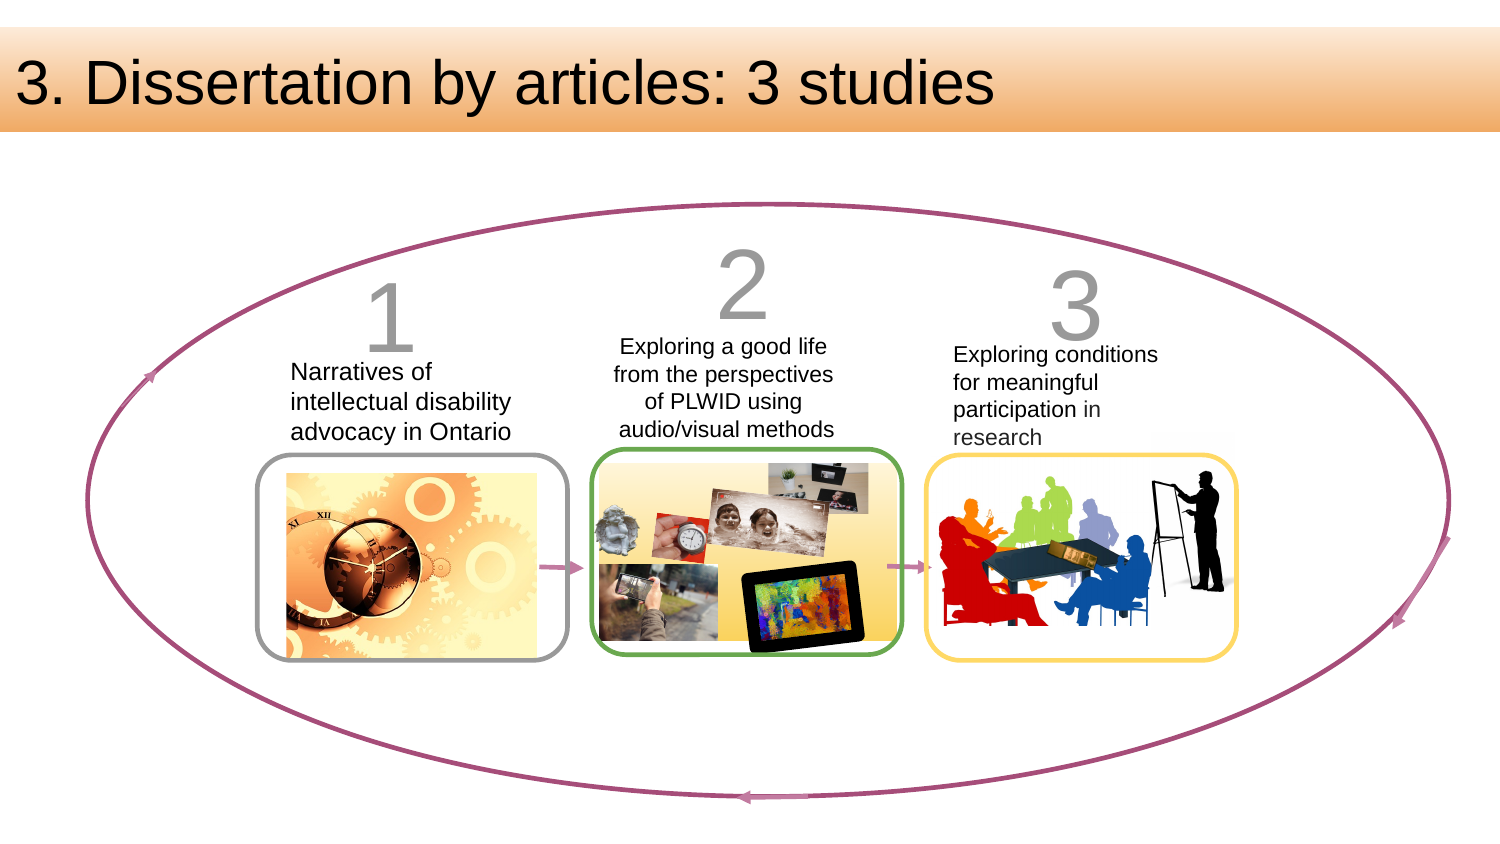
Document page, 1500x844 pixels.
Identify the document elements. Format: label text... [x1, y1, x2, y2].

text_box [87, 250, 1449, 797]
text_box 1 [347, 237, 447, 349]
text_box [257, 454, 568, 659]
picture [757, 578, 849, 636]
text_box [931, 432, 1235, 630]
text_box Narratives of intellectual disability advocacy in Ontario [275, 340, 548, 458]
picture [286, 473, 538, 661]
text_box 3 [1033, 225, 1133, 324]
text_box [1392, 536, 1450, 630]
text_box [447, 205, 700, 506]
text_box [591, 449, 903, 655]
text_box Exploring a good life from the perspectives of PLWID using audio/visual methods [585, 317, 868, 479]
text_box Exploring conditions for meaningful participation in research [938, 324, 1201, 430]
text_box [121, 369, 157, 408]
text_box 3. Dissertation by articles: 3 studies [0, 27, 1500, 132]
picture [709, 462, 869, 551]
text_box 2 [700, 204, 800, 317]
picture [598, 564, 719, 641]
text_box [926, 632, 1235, 661]
text_box [800, 204, 1033, 564]
picture [571, 501, 708, 564]
